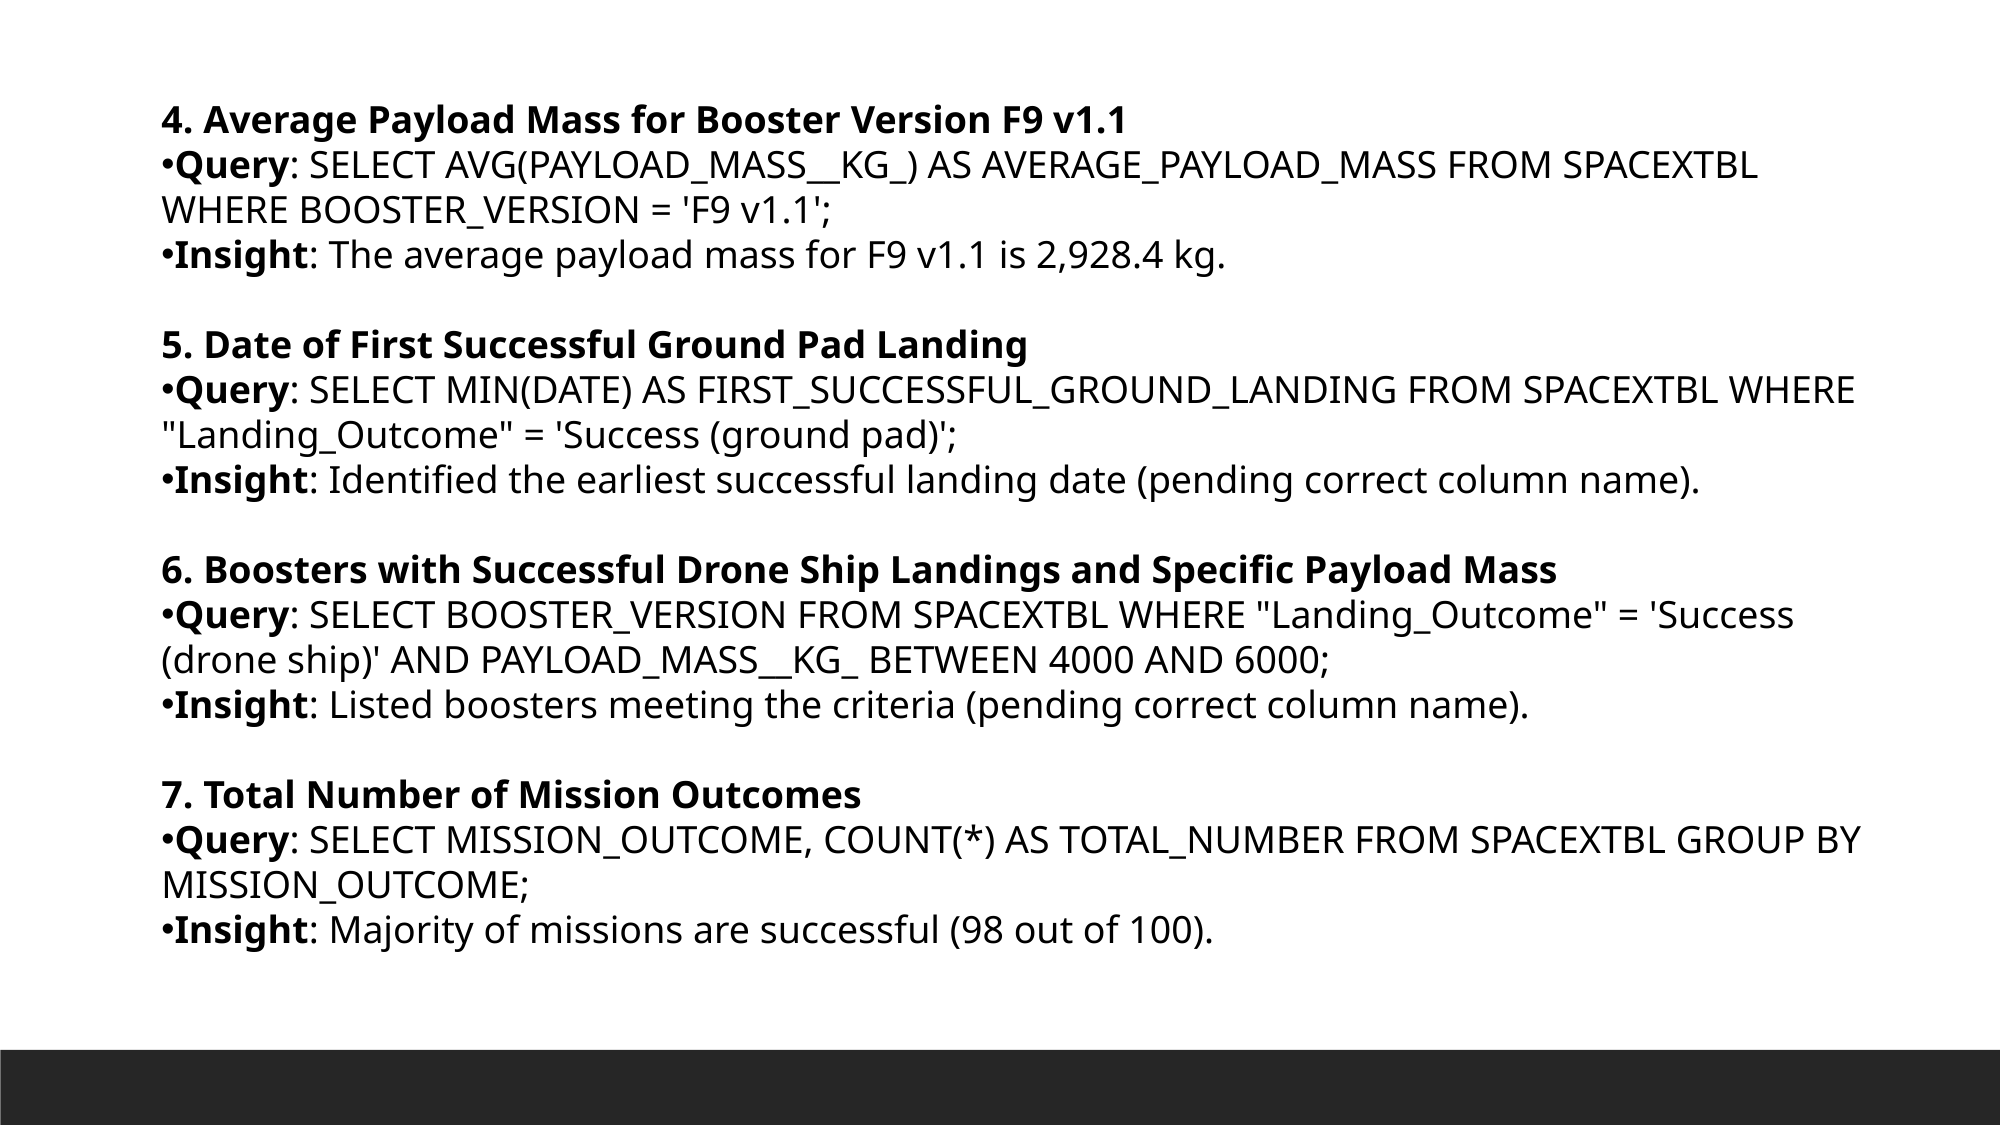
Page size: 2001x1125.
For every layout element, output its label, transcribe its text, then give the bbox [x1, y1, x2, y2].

text_box 4. Average Payload Mass for Booster Version F9 v1.1 Query: SELECT AVG(PAYLOAD_MASS__KG_) AS AVERAGE_PAYLOAD_MASS FROM SPACEXTBL WHERE BOOSTER_VERSION = 'F9 v1.1'; Insight: The average payload mass for F9 v1.1 is 2,928.4 kg. 5. Date of First Successful Ground Pad Landing Query: SELECT MIN(DATE) AS FIRST_SUCCESSFUL_GROUND_LANDING FROM SPACEXTBL WHERE "Landing_Outcome" = 'Success (ground pad)'; Insight: Identified the earliest successful landing date (pending correct column name). 6. Boosters with Successful Drone Ship Landings and Specific Payload Mass Query: SELECT BOOSTER_VERSION FROM SPACEXTBL WHERE "Landing_Outcome" = 'Success (drone ship)' AND PAYLOAD_MASS__KG_ BETWEEN 4000 AND 6000; Insight: Listed boosters meeting the criteria (pending correct column name). 7. Total Number of Mission Outcomes Query: SELECT MISSION_OUTCOME, COUNT(*) AS TOTAL_NUMBER FROM SPACEXTBL GROUP BY MISSION_OUTCOME; Insight: Majority of missions are successful (98 out of 100). [146, 88, 1897, 1004]
